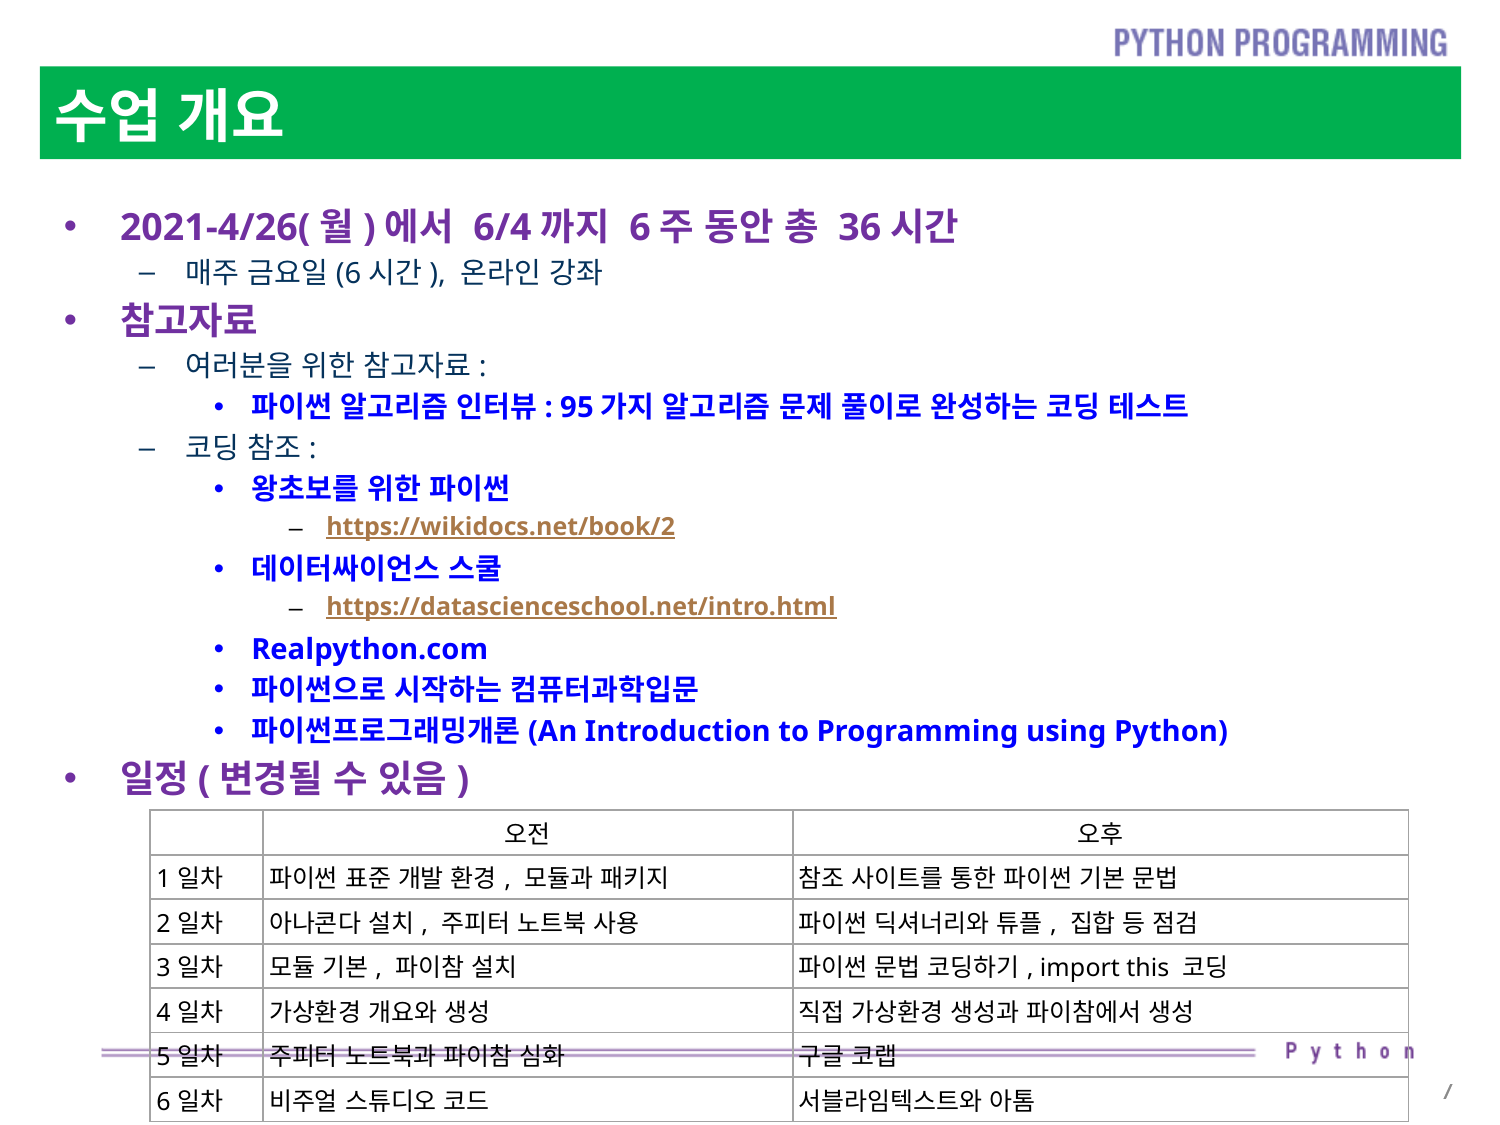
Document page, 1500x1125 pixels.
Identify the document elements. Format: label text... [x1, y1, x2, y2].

table_cell 직접 가상환경 생성과 파이참에서 생성 [794, 989, 1408, 1032]
table_cell 1일차 [151, 856, 262, 898]
table_cell 참조 사이트를 통한 파이썬 기본 문법 [794, 856, 1408, 898]
table_cell 가상환경 개요와 생성 [264, 989, 792, 1032]
table_cell 서블라임텍스트와 아톰 [794, 1078, 1408, 1121]
table_cell 4일차 [151, 989, 262, 1032]
list 2021-4/26(월)에서 6/4까지 6주 동안 총 36시간 매주 금요일(6시간), 온라인 강좌 참고자료 여러분을 위한 참고자료: 파이썬 알고리즘 인터뷰: 95가지 알고리즘 문제 풀이로 완성하는 코딩 테스트 코딩 참조: 왕초보를 위한 파이썬 https://wikidocs.net/book/2 데이터싸이언스 스쿨 https://datascienceschool.net/intro.html Realpython.com 파이썬으로 시작하는 컴퓨터과학입문 파이썬프로그래밍개론(An Introduction to Programming using Python) 일정(변경될 수 있음) [48, 195, 1461, 1041]
table_header 오후 [794, 811, 1408, 854]
table_cell 주피터 노트북과 파이참 심화 [264, 1033, 792, 1076]
table_cell 모듈 기본, 파이참 설치 [264, 945, 792, 987]
table_cell 3일차 [151, 945, 262, 987]
table_cell 아나콘다 설치, 주피터 노트북 사용 [264, 900, 792, 943]
table_cell 5일차 [151, 1033, 262, 1076]
table_cell 6일차 [151, 1078, 262, 1121]
title 수업 개요 [39, 76, 1444, 152]
table_cell 파이썬 문법 코딩하기, import this 코딩 [794, 945, 1408, 987]
slide_number 7 [1409, 1071, 1470, 1112]
picture [1409, 1020, 1483, 1084]
table_cell 파이썬 딕셔너리와 튜플, 집합 등 점검 [794, 900, 1408, 943]
table_cell 구글 코랩 [794, 1033, 1408, 1076]
picture [18, 1020, 149, 1084]
picture [1106, 13, 1462, 66]
table_cell 파이썬 표준 개발 환경, 모듈과 패키지 [264, 856, 792, 898]
table_cell 비주얼 스튜디오 코드 [264, 1078, 792, 1121]
table_header 오전 [264, 811, 792, 854]
table_cell 2일차 [151, 900, 262, 943]
table_header [151, 811, 262, 854]
